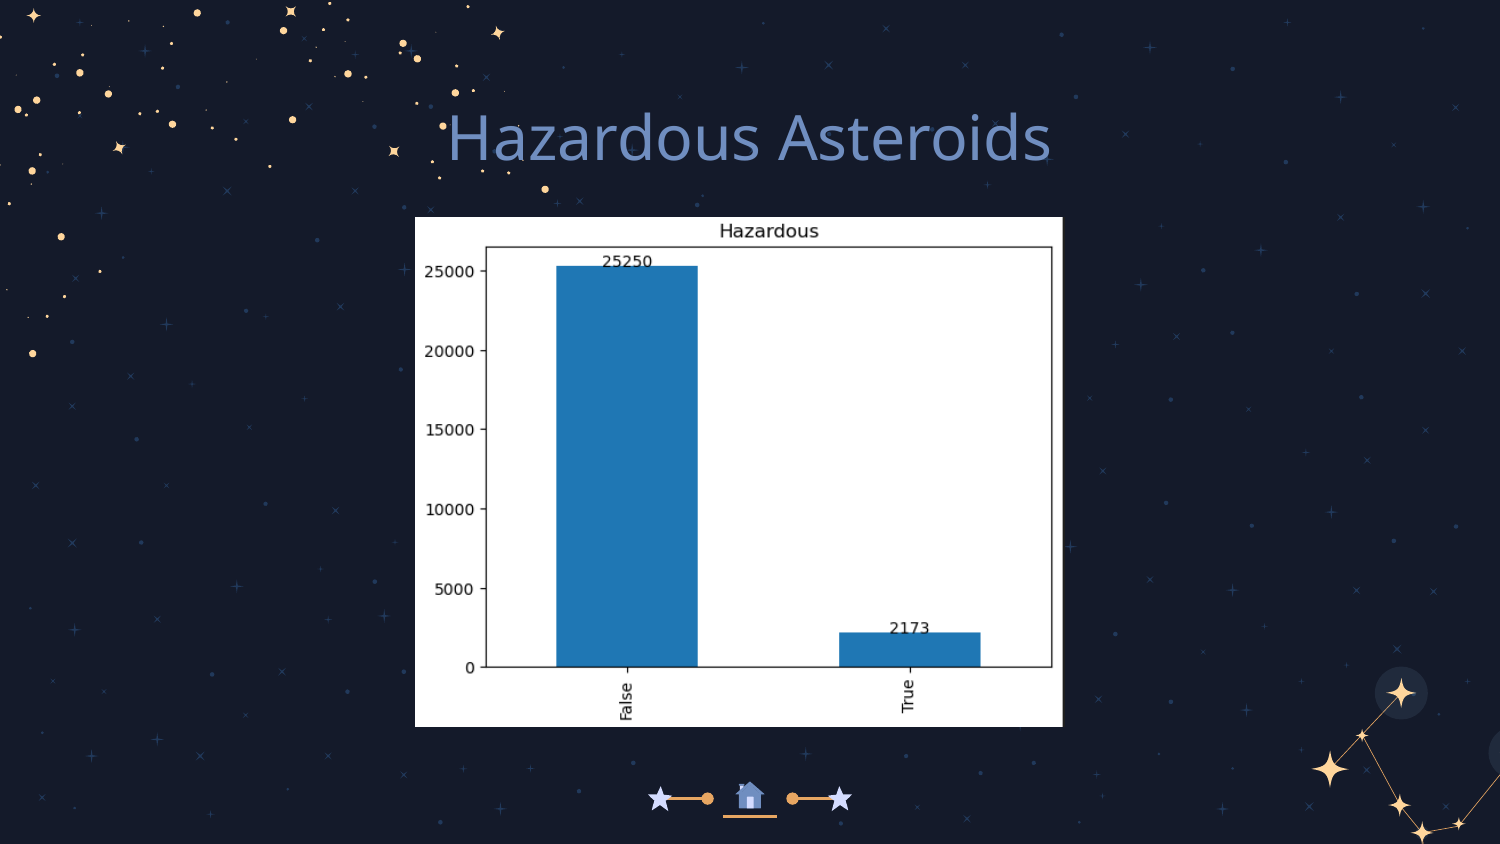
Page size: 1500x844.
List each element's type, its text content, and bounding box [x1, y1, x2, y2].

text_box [647, 785, 708, 812]
text_box [792, 780, 861, 817]
title Hazardous Asteroids [116, 88, 1383, 183]
picture [415, 216, 1065, 728]
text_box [722, 781, 778, 817]
text_box [639, 780, 708, 817]
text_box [792, 785, 853, 812]
